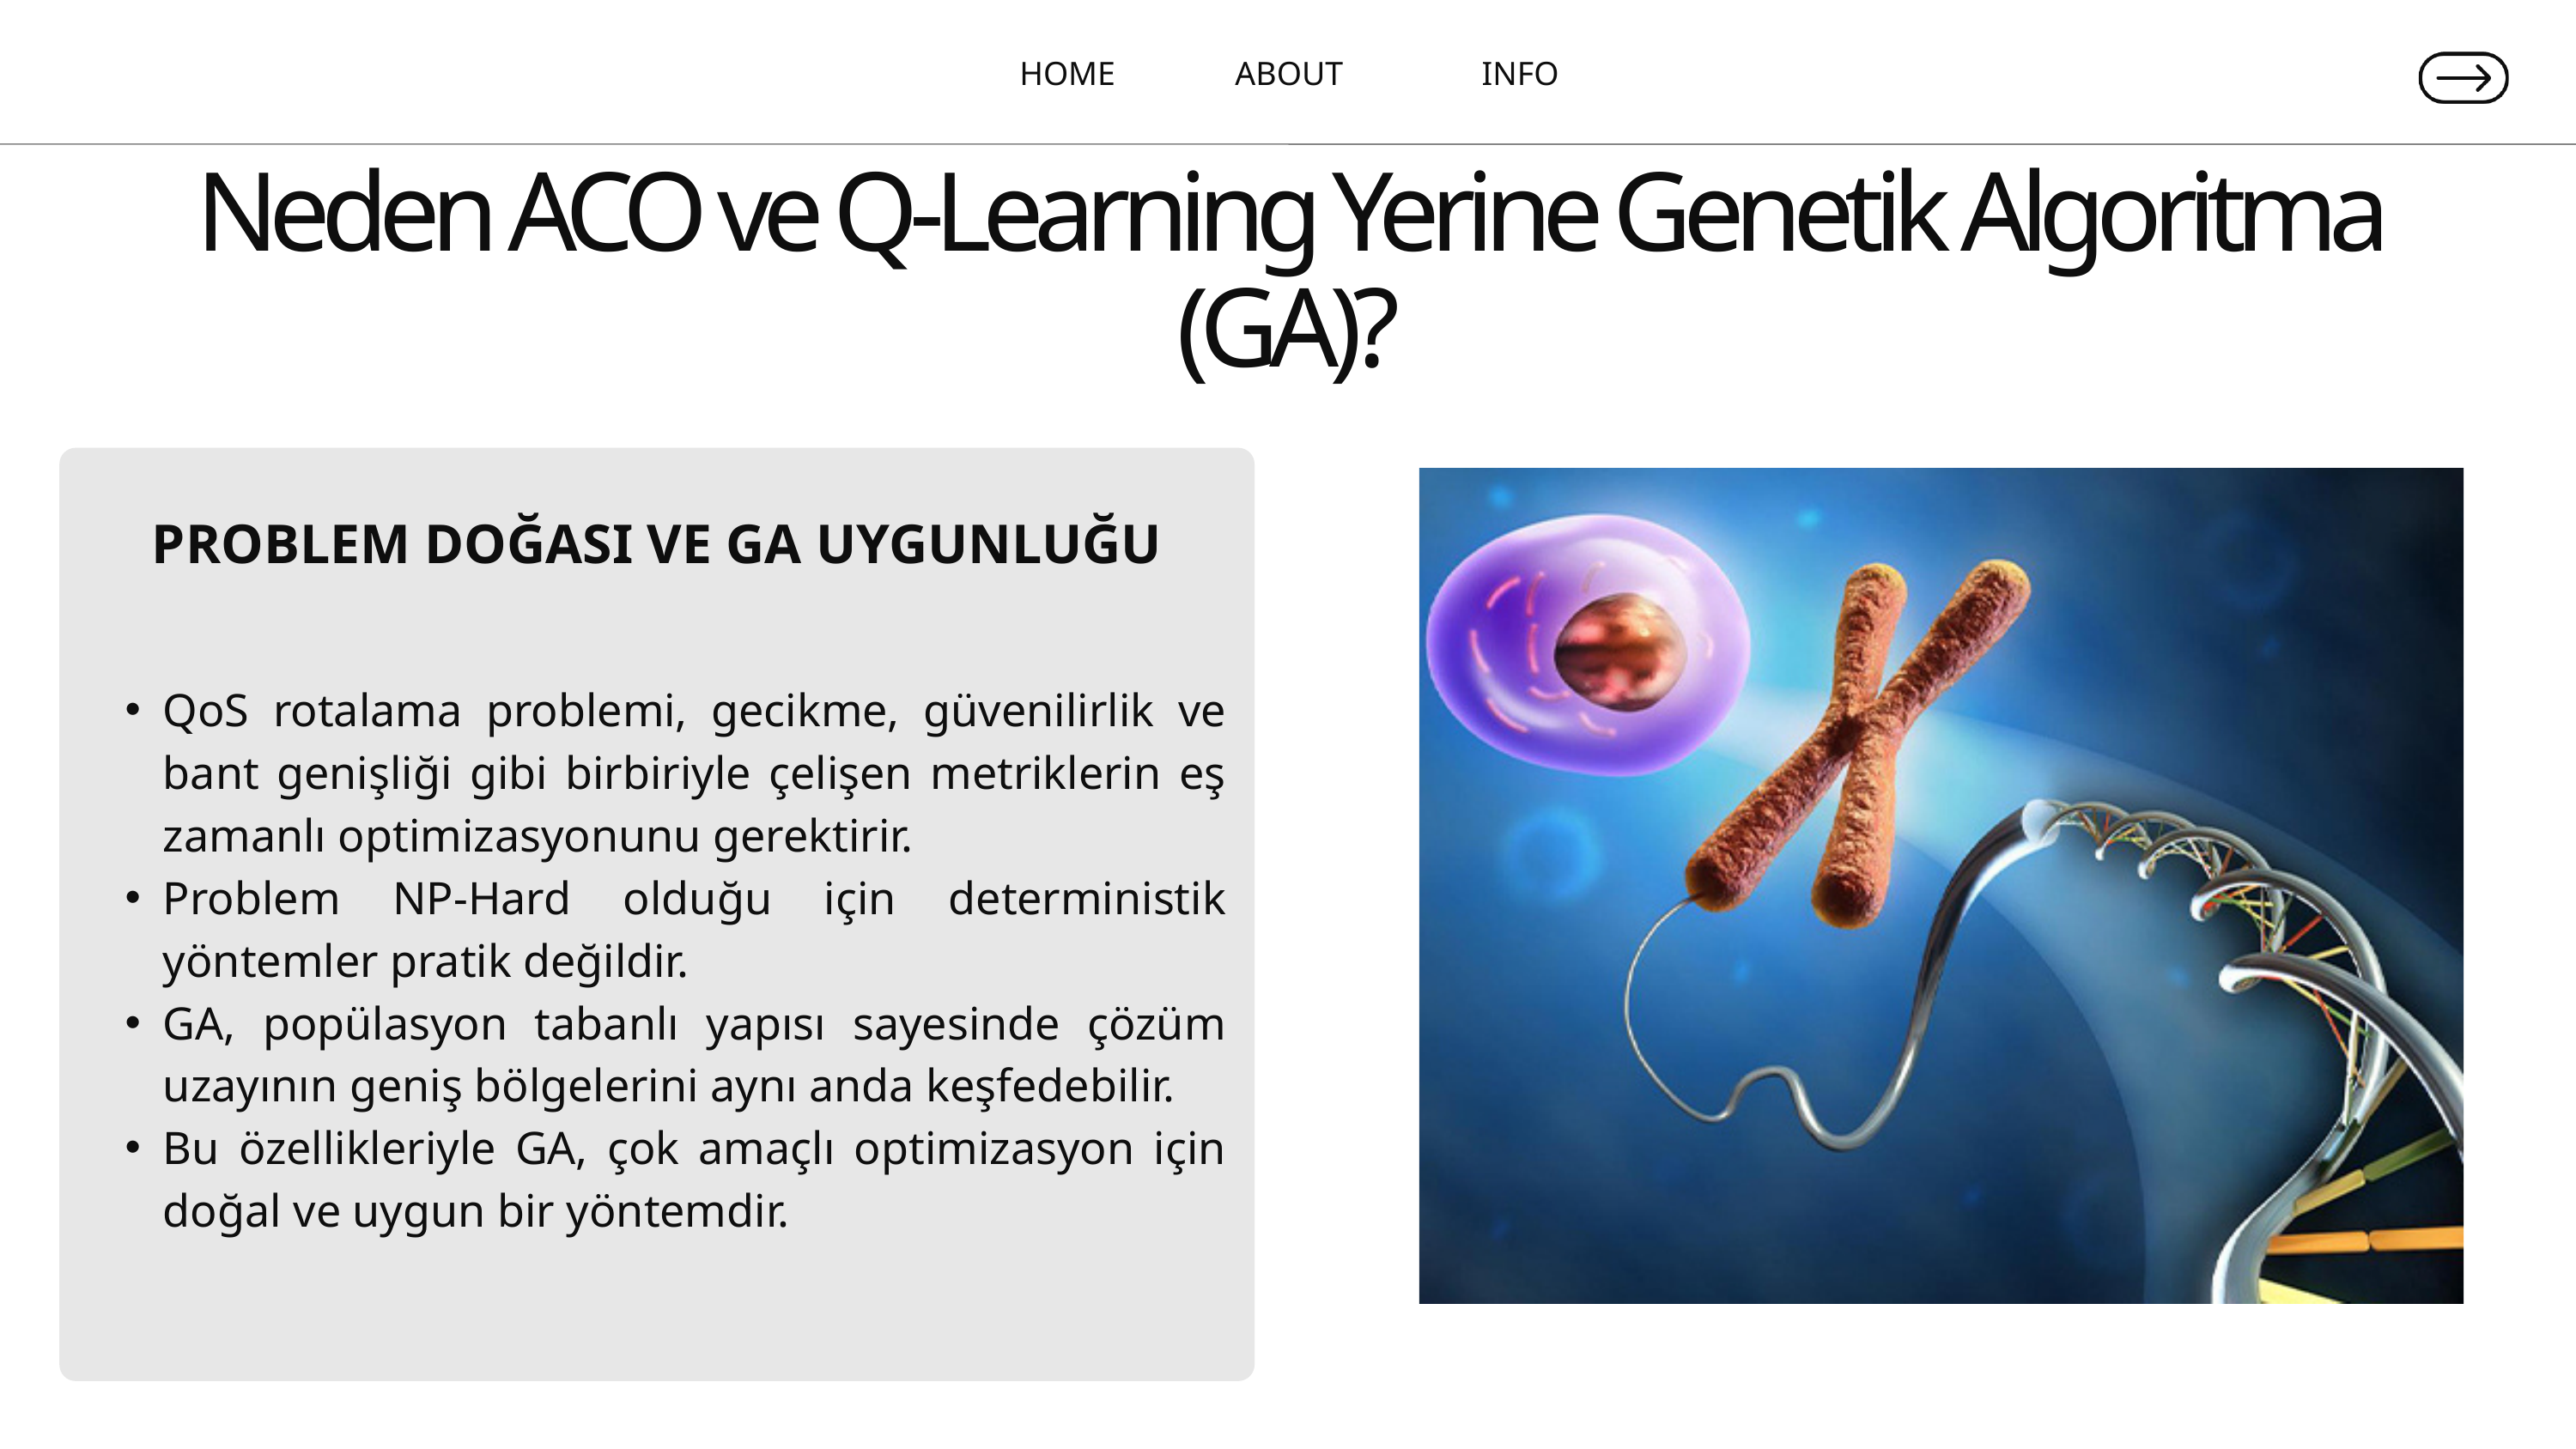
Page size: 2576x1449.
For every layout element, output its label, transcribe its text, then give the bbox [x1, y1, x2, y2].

text_box Neden ACO ve Q-Learning Yerine Genetik Algoritma (GA)? [112, 157, 2464, 505]
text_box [58, 447, 1255, 1382]
text_box [2418, 52, 2509, 104]
text_box ABOUT [1214, 46, 1364, 93]
text_box HOME [1019, 46, 1169, 93]
text_box [1419, 505, 2464, 1304]
text_box INFO [1410, 46, 1559, 93]
